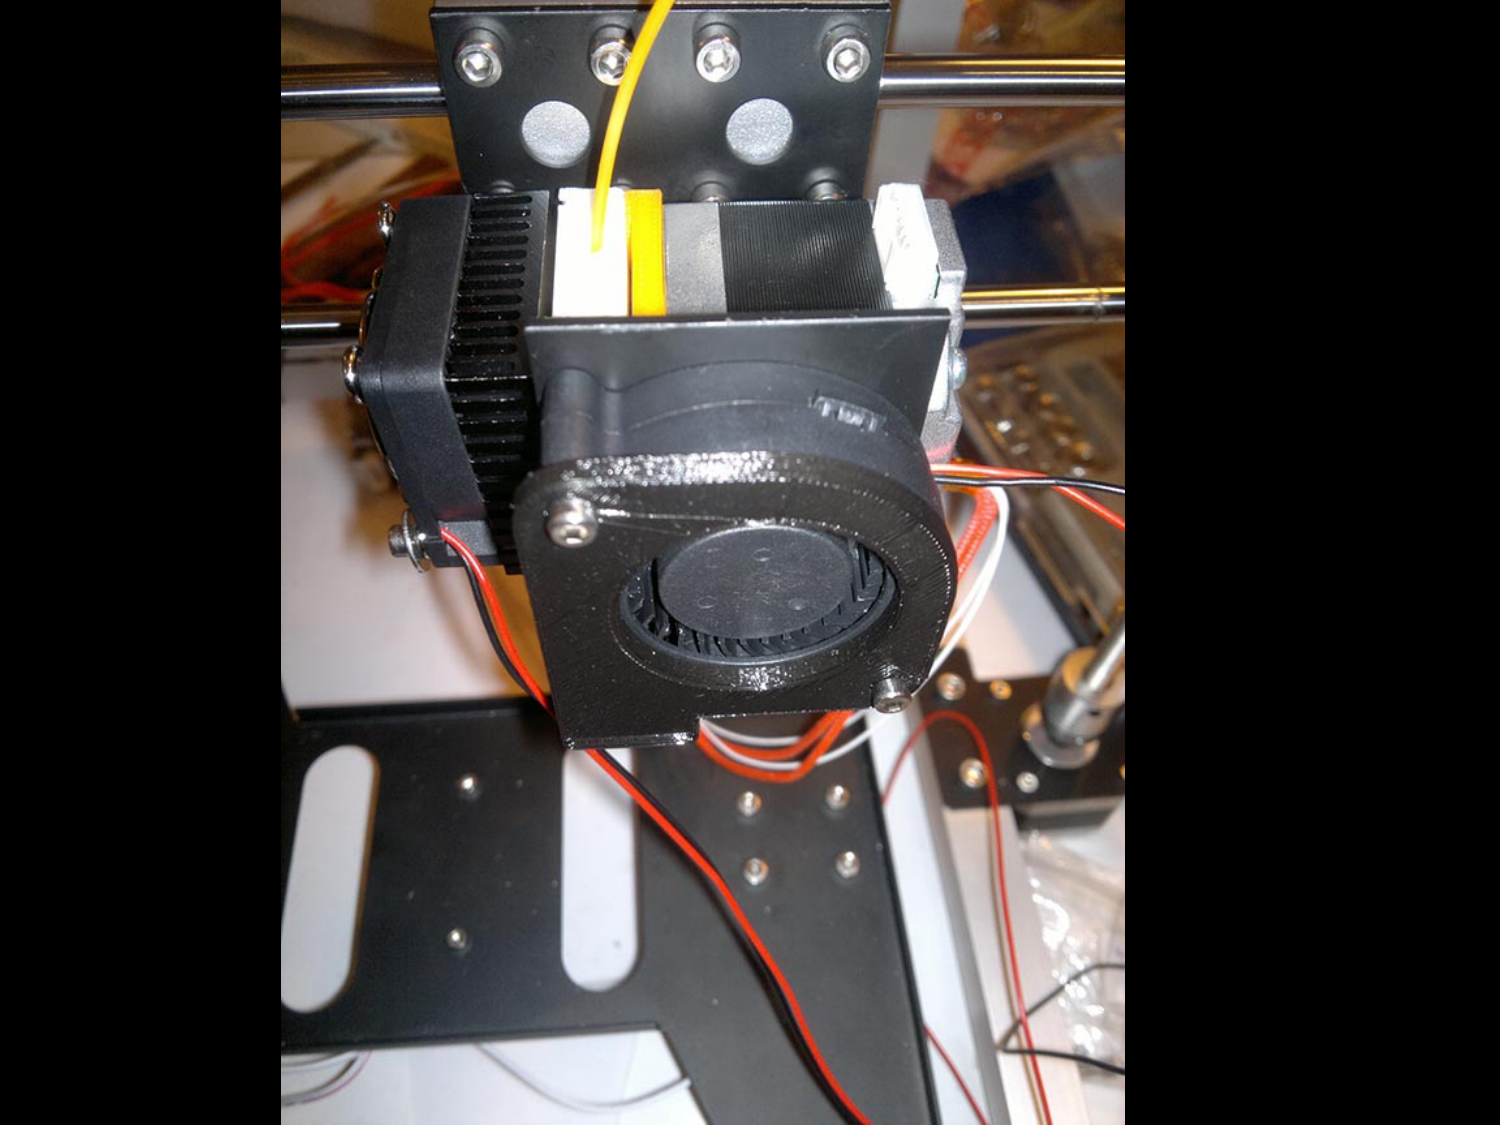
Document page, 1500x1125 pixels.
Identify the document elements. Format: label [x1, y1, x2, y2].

picture [280, 0, 1126, 1125]
